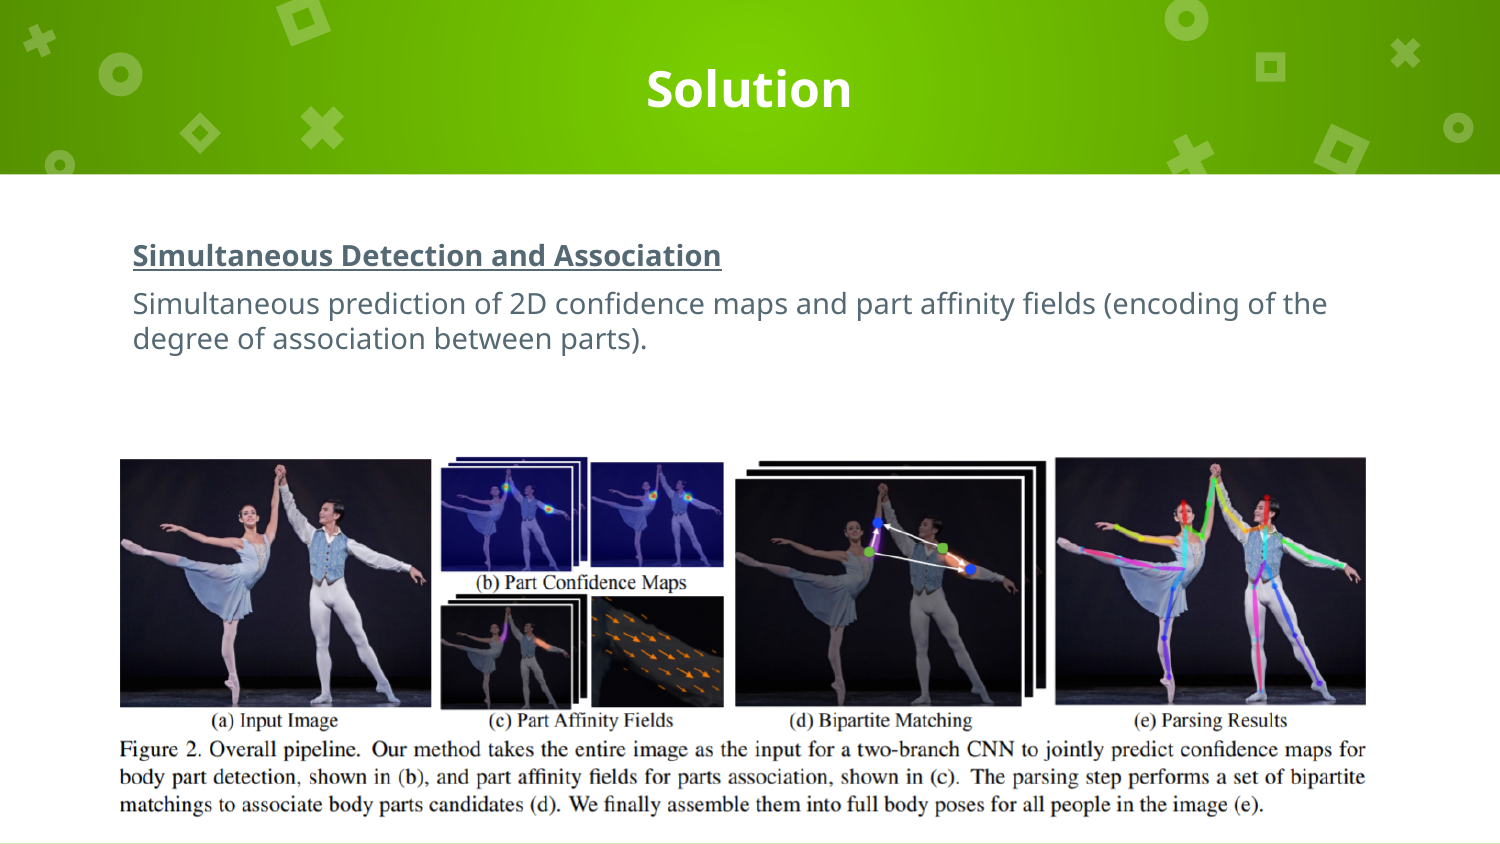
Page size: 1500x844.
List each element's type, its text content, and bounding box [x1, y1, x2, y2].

picture [54, 373, 1406, 829]
title Solution [75, 0, 1425, 175]
list Simultaneous Detection and Association Simultaneous prediction of 2D confidence maps and part affinity fields (encoding of the degree of association between parts). [117, 222, 1426, 808]
